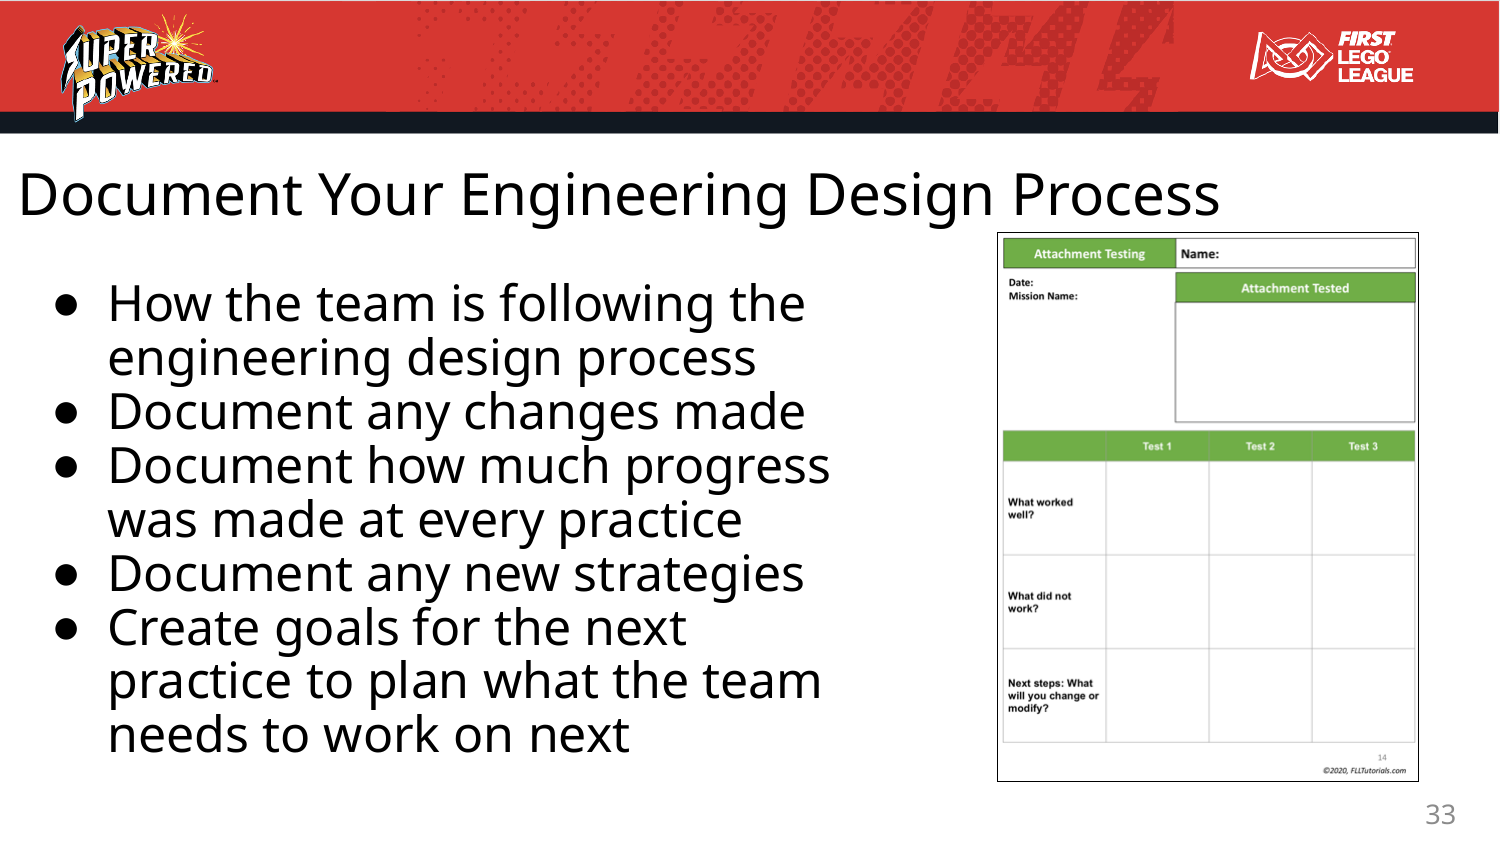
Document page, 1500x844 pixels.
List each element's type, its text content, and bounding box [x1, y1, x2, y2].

list How the team is following the engineering design process Document any changes made Document how much progress was made at every practice Document any new strategies Create goals for the next practice to plan what the team needs to work on next [17, 270, 898, 759]
picture [996, 232, 1419, 782]
slide_number 33 [1133, 782, 1472, 828]
picture [0, 0, 1500, 134]
title Document Your Engineering Design Process [17, 156, 1472, 238]
